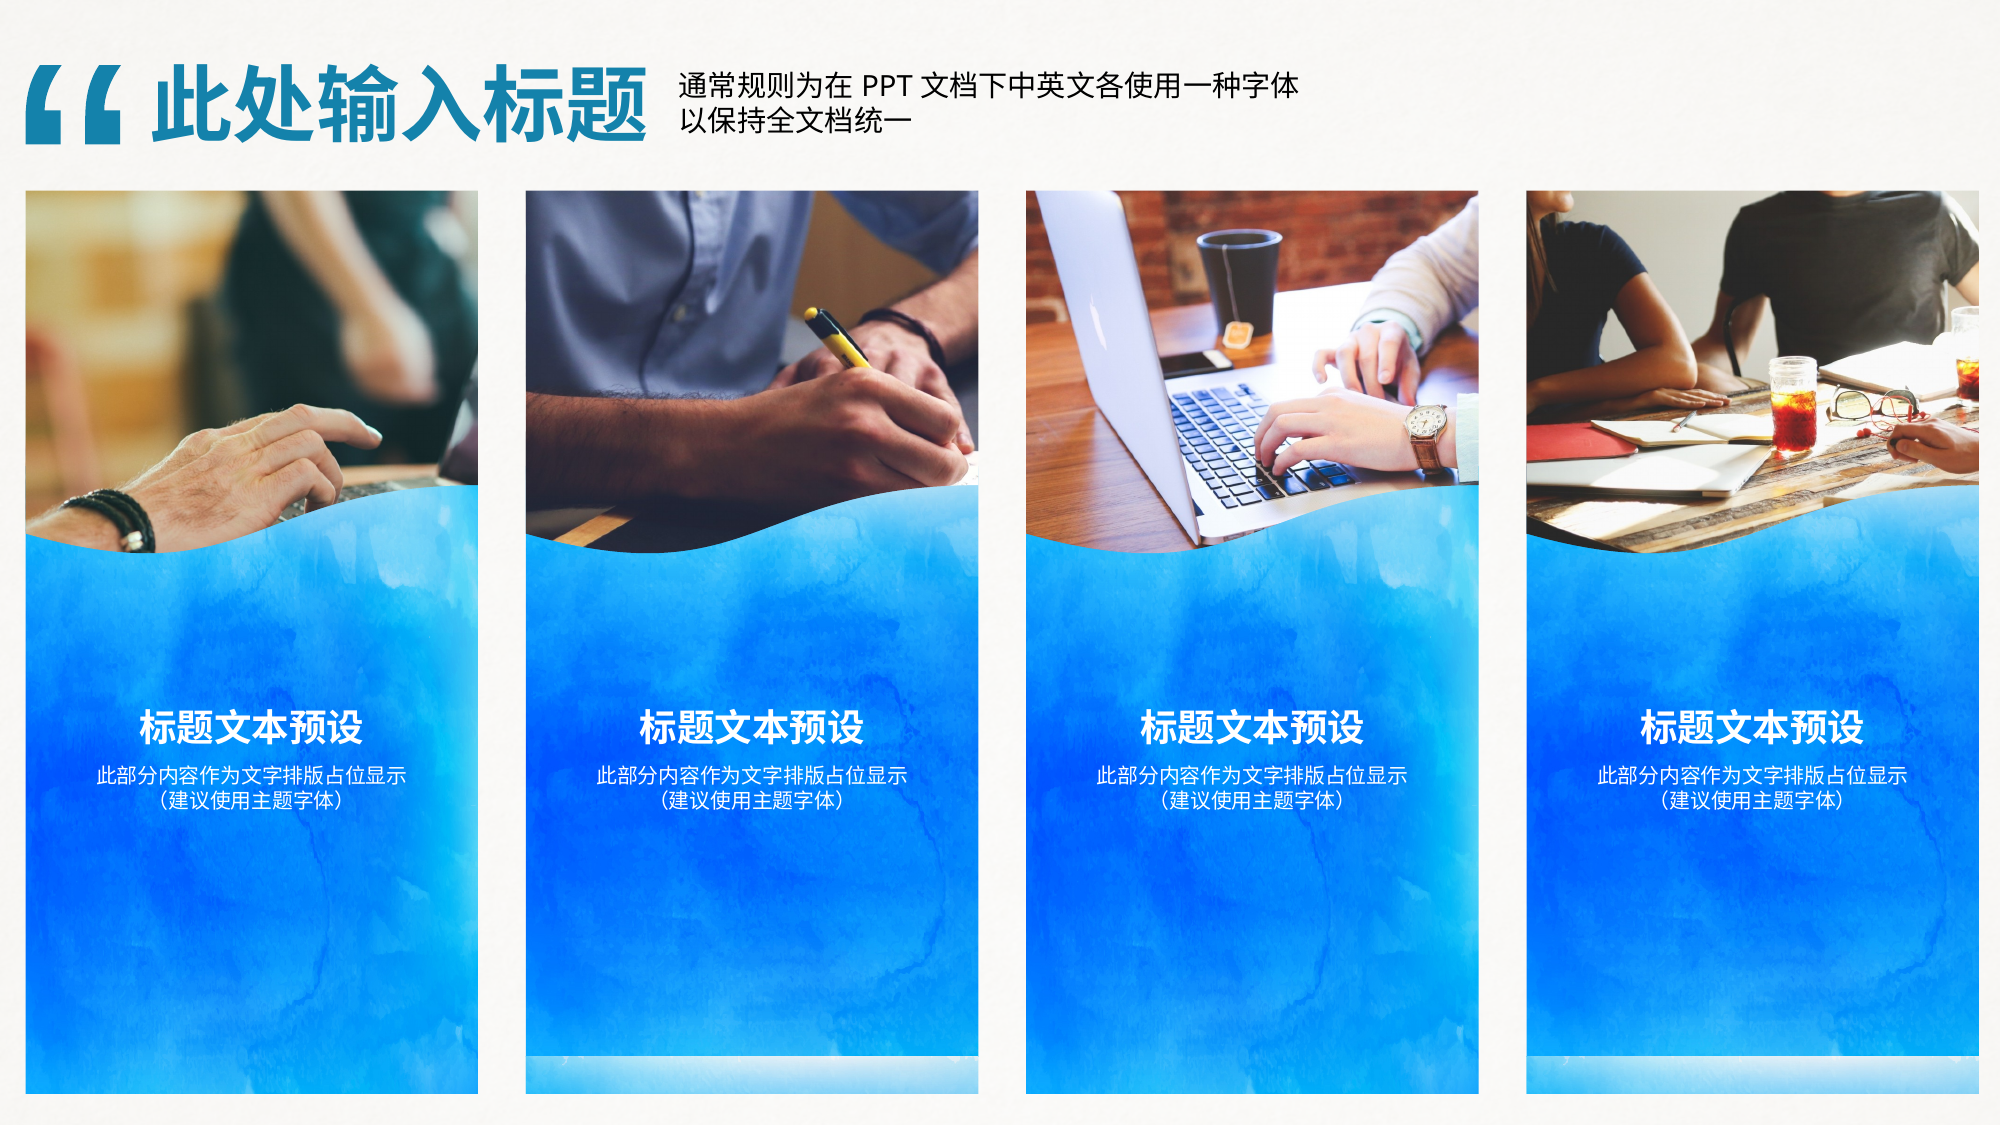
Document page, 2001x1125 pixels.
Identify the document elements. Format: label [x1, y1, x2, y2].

text_box [25, 44, 1339, 183]
text_box [25, 190, 1980, 1094]
